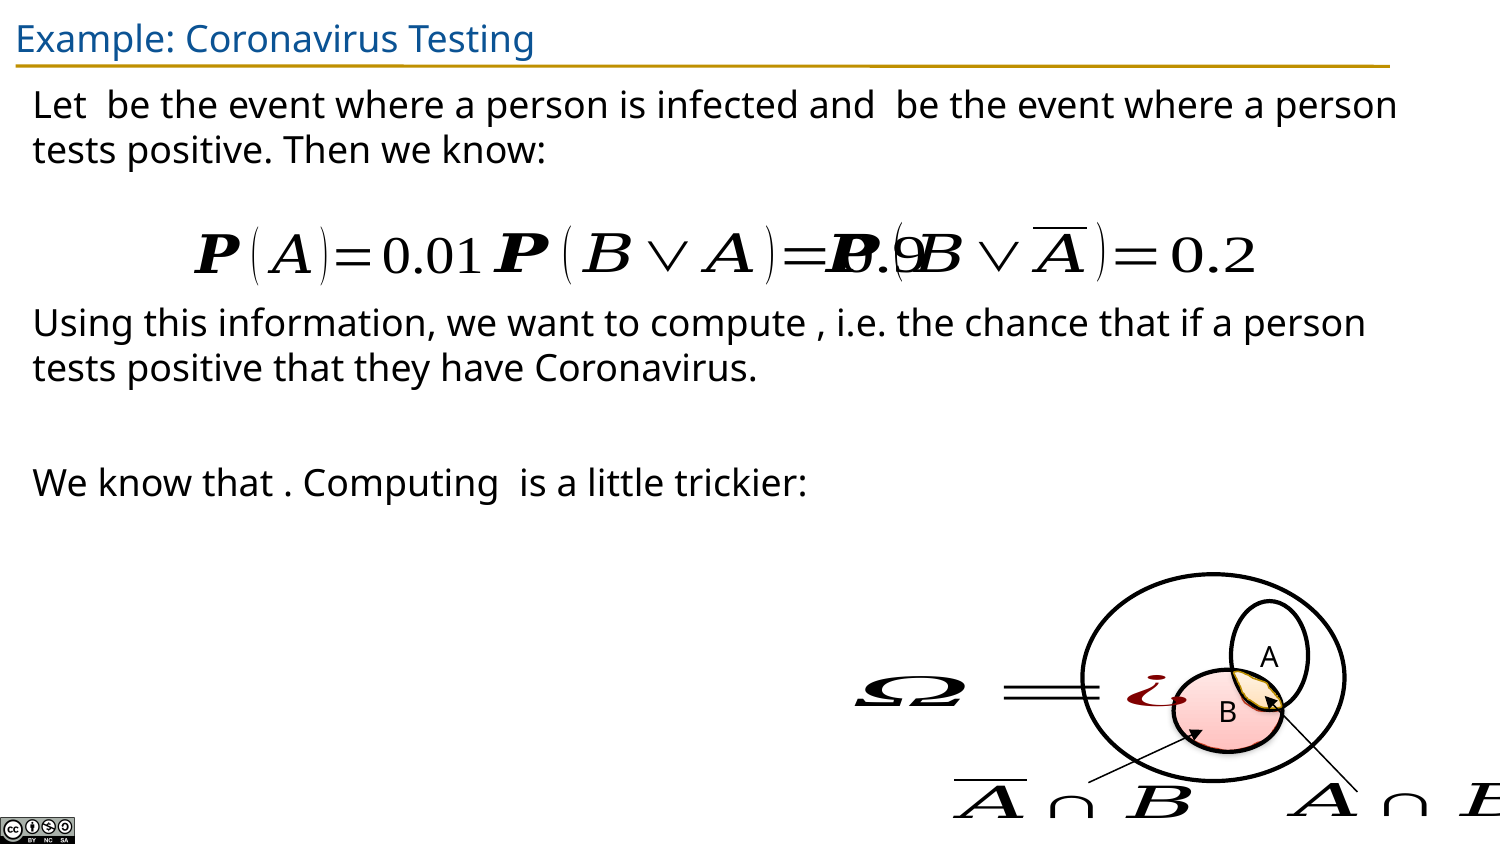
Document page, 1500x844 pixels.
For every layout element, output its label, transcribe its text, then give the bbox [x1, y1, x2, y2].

picture [0, 817, 75, 844]
title Example: Coronavirus Testing [0, 0, 1398, 65]
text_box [850, 573, 1358, 828]
